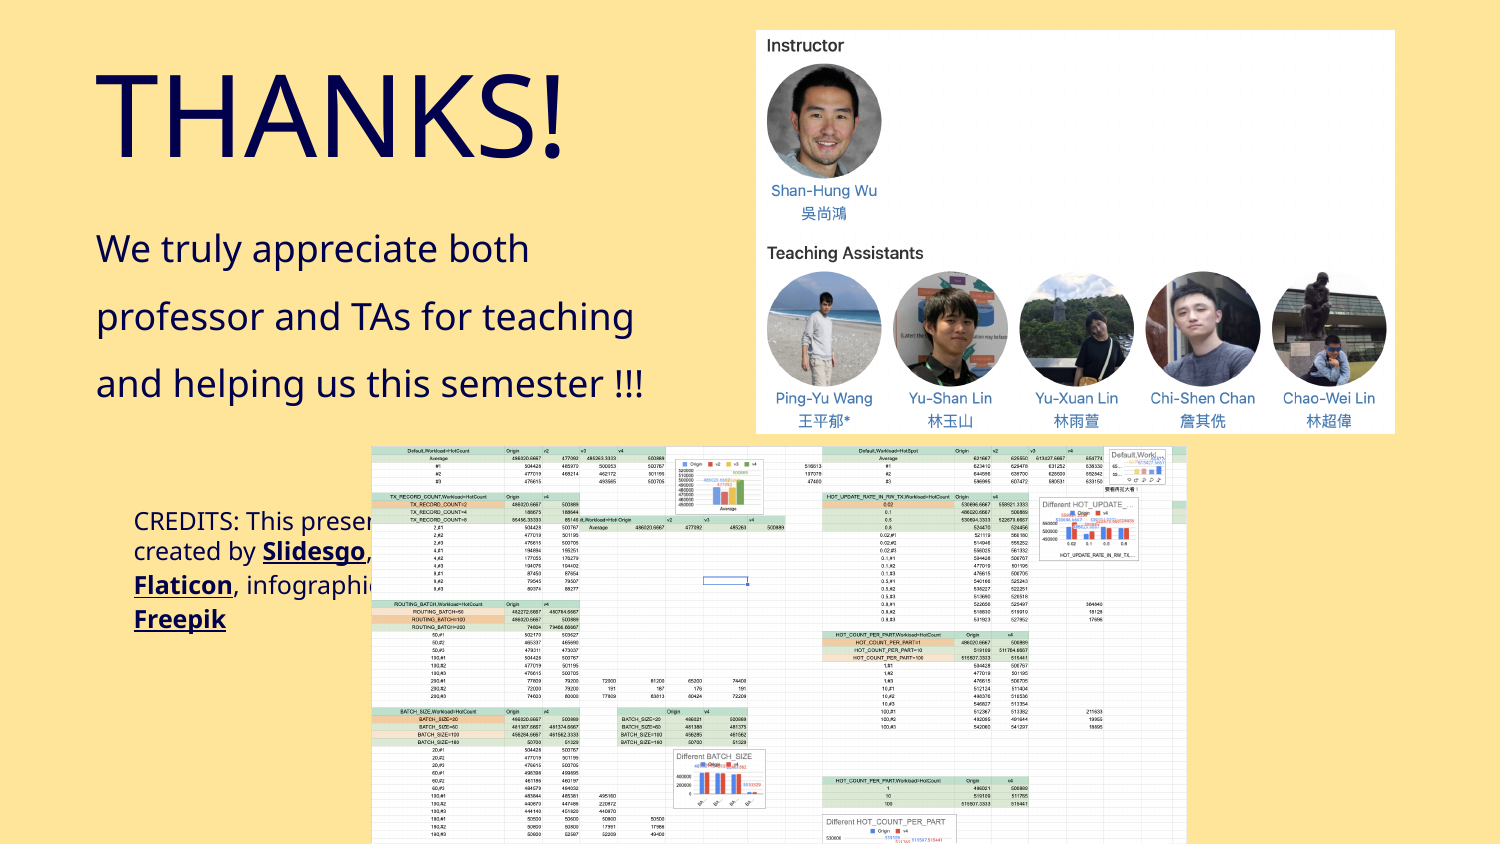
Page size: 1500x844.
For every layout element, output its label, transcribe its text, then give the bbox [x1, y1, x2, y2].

text_box [203, 454, 366, 539]
picture [371, 446, 1188, 844]
picture [755, 30, 1395, 435]
title THANKS! [80, 30, 689, 196]
subtitle We truly appreciate both professor and TAs for teaching and helping us this semester !!! [80, 196, 689, 416]
